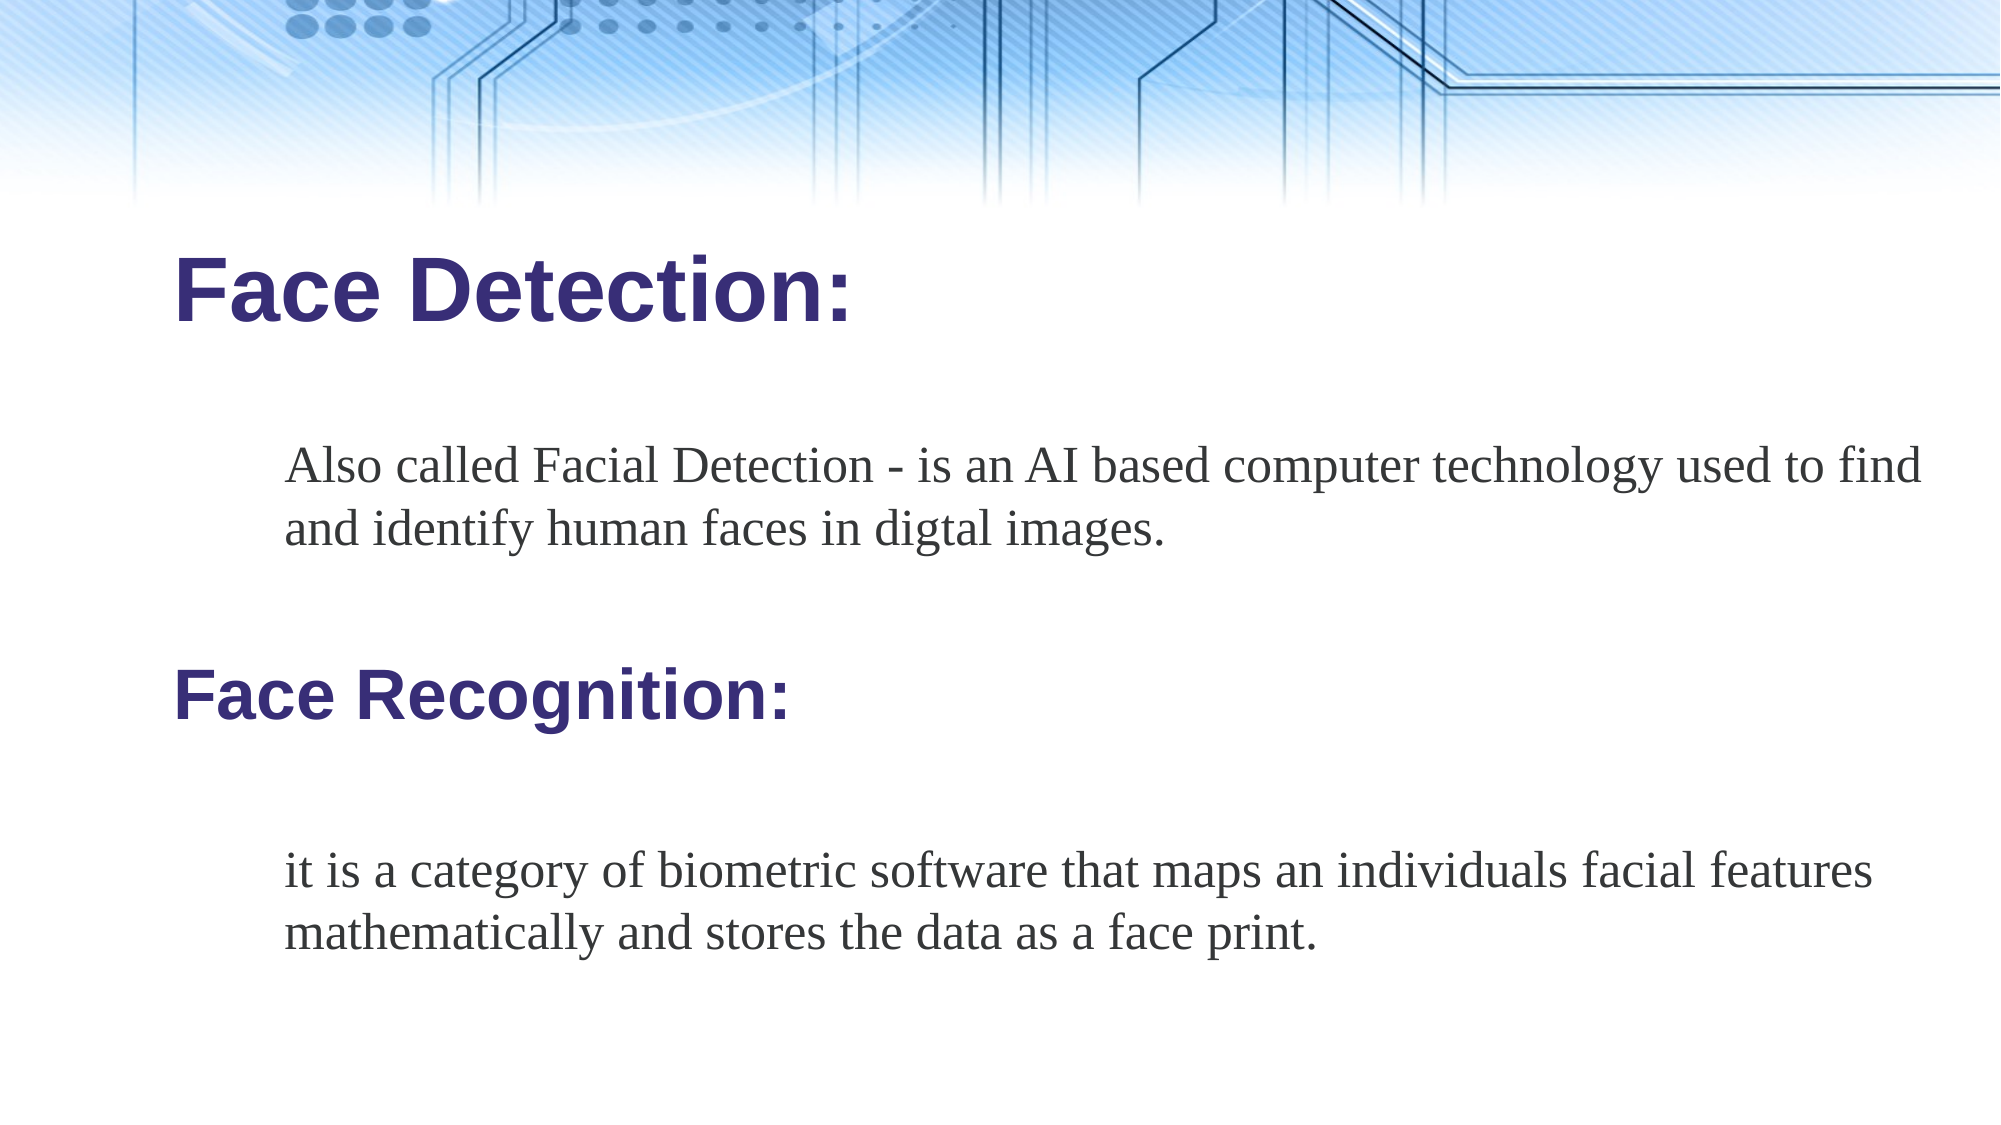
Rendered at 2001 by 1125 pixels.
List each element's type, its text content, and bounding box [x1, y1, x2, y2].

text_box Also called Facial Detection - is an AI based computer technology used to find and identify human faces in digtal images. [269, 423, 1957, 564]
picture [0, 0, 2000, 454]
title Face Recognition: [158, 627, 944, 765]
text_box it is a category of biometric software that maps an individuals facial features mathematically and stores the data as a face print. [269, 827, 1957, 968]
text_box Face Detection: [158, 223, 944, 361]
